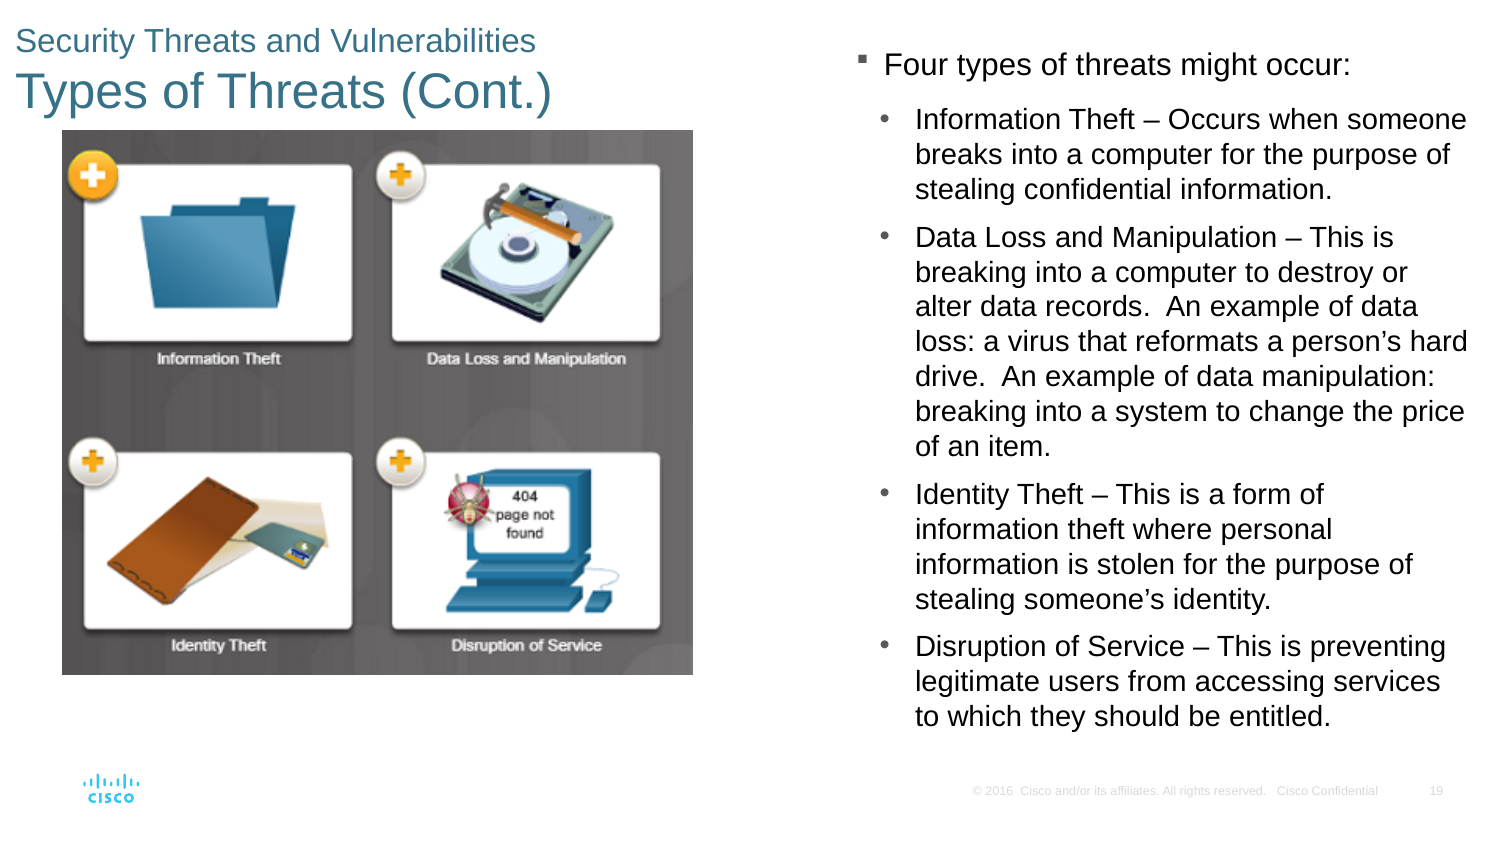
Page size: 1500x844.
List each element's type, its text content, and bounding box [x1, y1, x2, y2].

list Four types of threats might occur: Information Theft – Occurs when someone breaks into a computer for the purpose of stealing confidential information. Data Loss and Manipulation – This is breaking into a computer to destroy or alter data records. An example of data loss: a virus that reformats a person’s hard drive. An example of data manipulation: breaking into a system to change the price of an item. Identity Theft – This is a form of information theft where personal information is stolen for the purpose of stealing someone’s identity. Disruption of Service – This is preventing legitimate users from accessing services to which they should be entitled. [841, 36, 1500, 767]
title Security Threats and Vulnerabilities Types of Threats (Cont.) [0, 6, 756, 131]
picture [62, 130, 693, 675]
